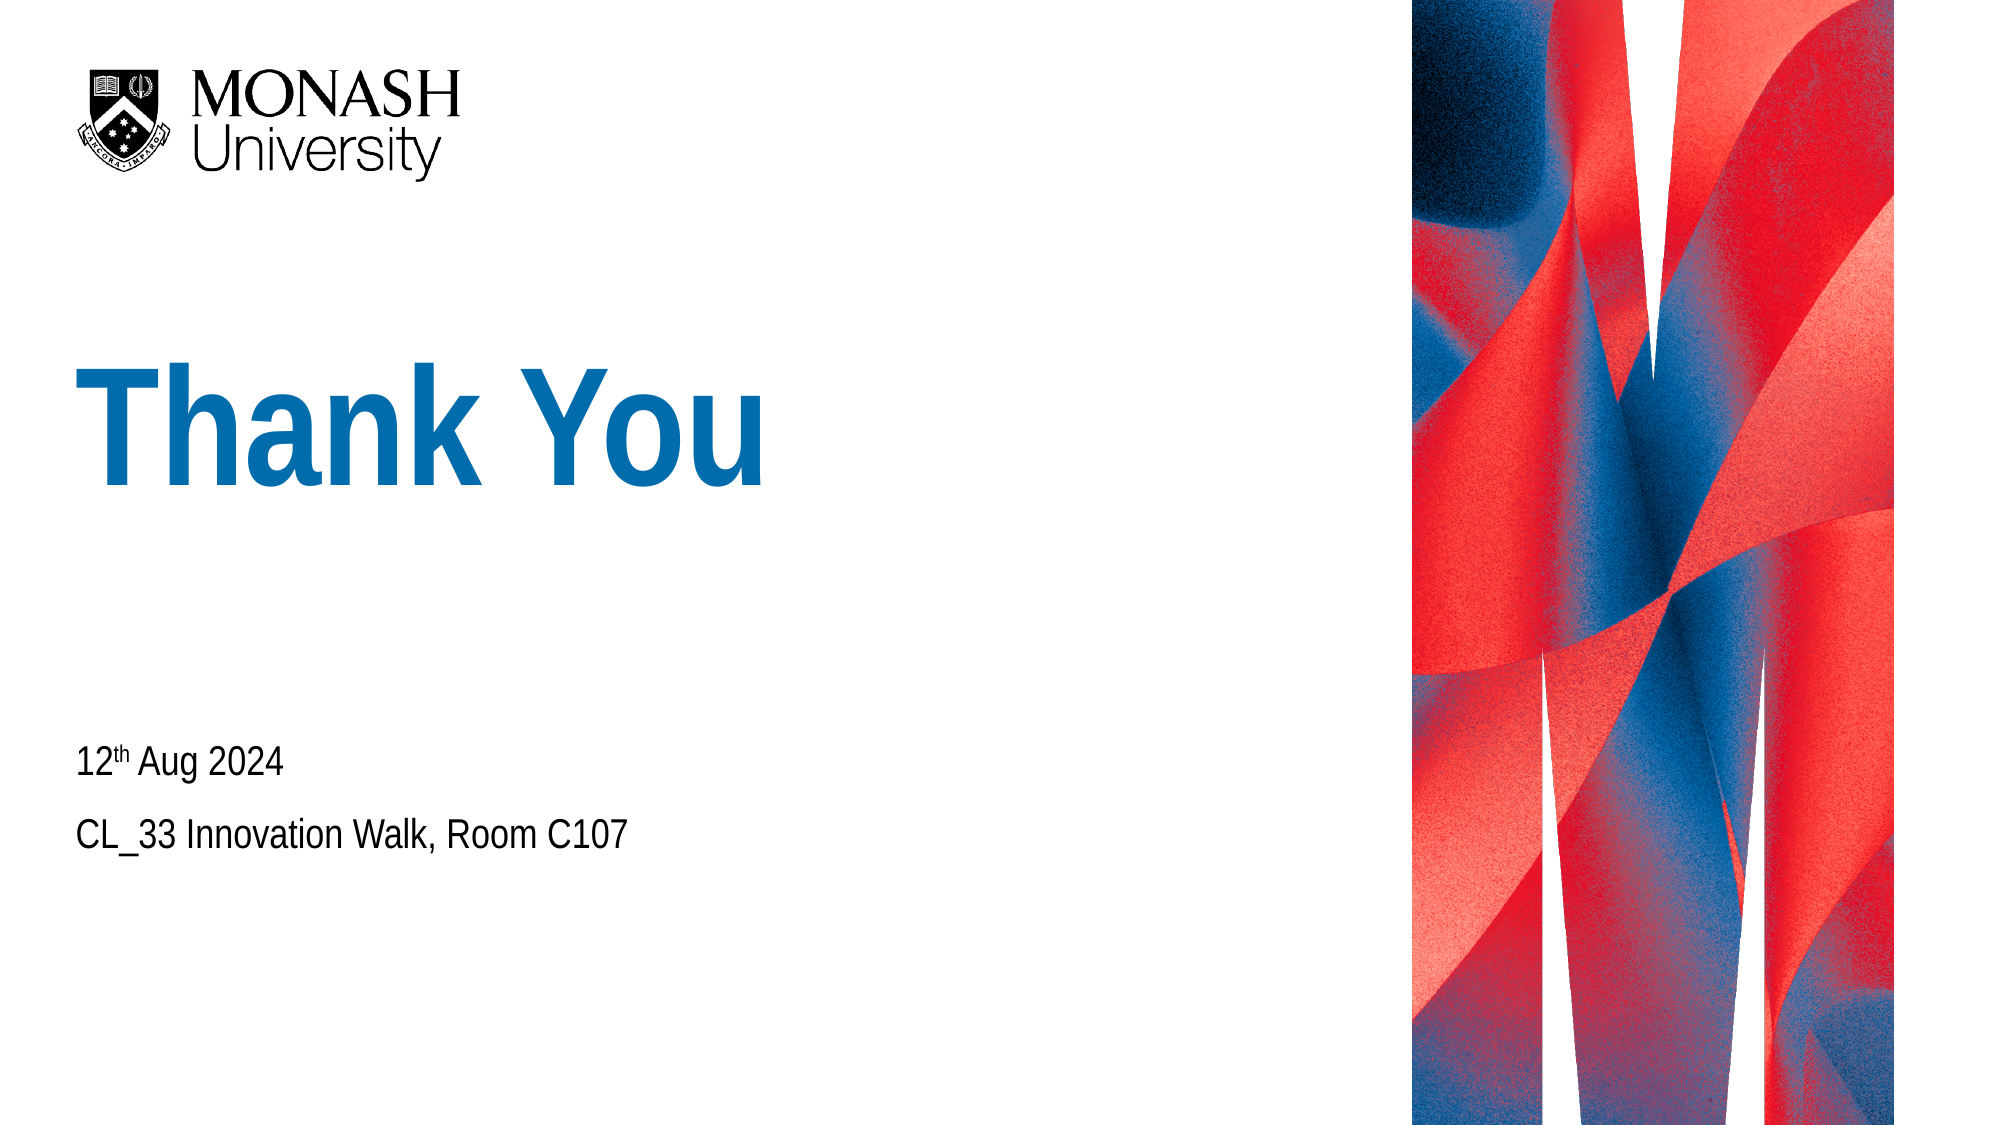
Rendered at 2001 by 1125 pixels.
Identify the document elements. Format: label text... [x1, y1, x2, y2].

picture [1412, 0, 1894, 1125]
text_box Thank You [60, 332, 1047, 526]
picture [76, 69, 460, 182]
text_box CL_33 Innovation Walk, Room C107 [60, 805, 988, 932]
text_box 12th Aug 2024 [60, 732, 988, 800]
